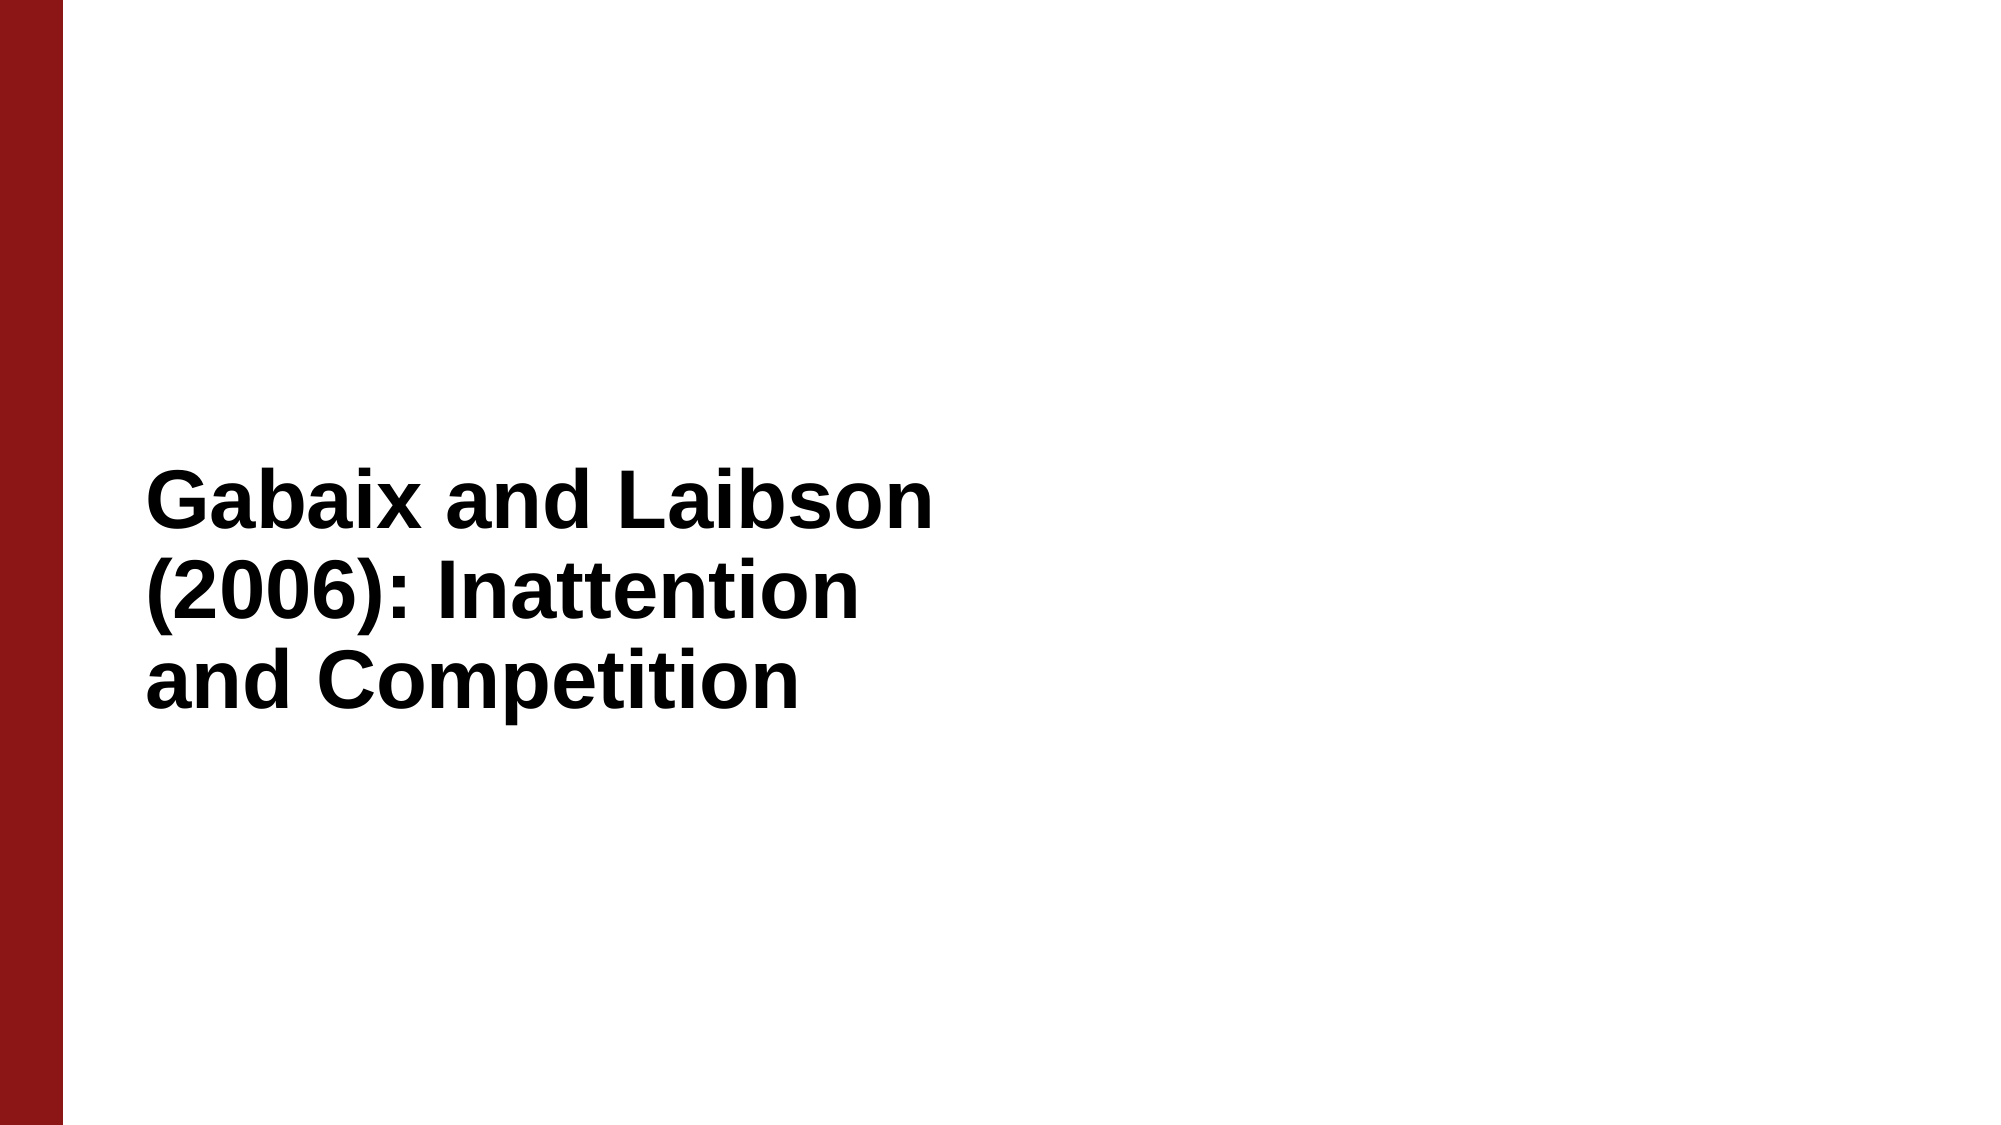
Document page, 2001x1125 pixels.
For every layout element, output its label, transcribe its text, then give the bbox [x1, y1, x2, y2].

title Gabaix and Laibson (2006): Inattention and Competition [145, 528, 1048, 734]
